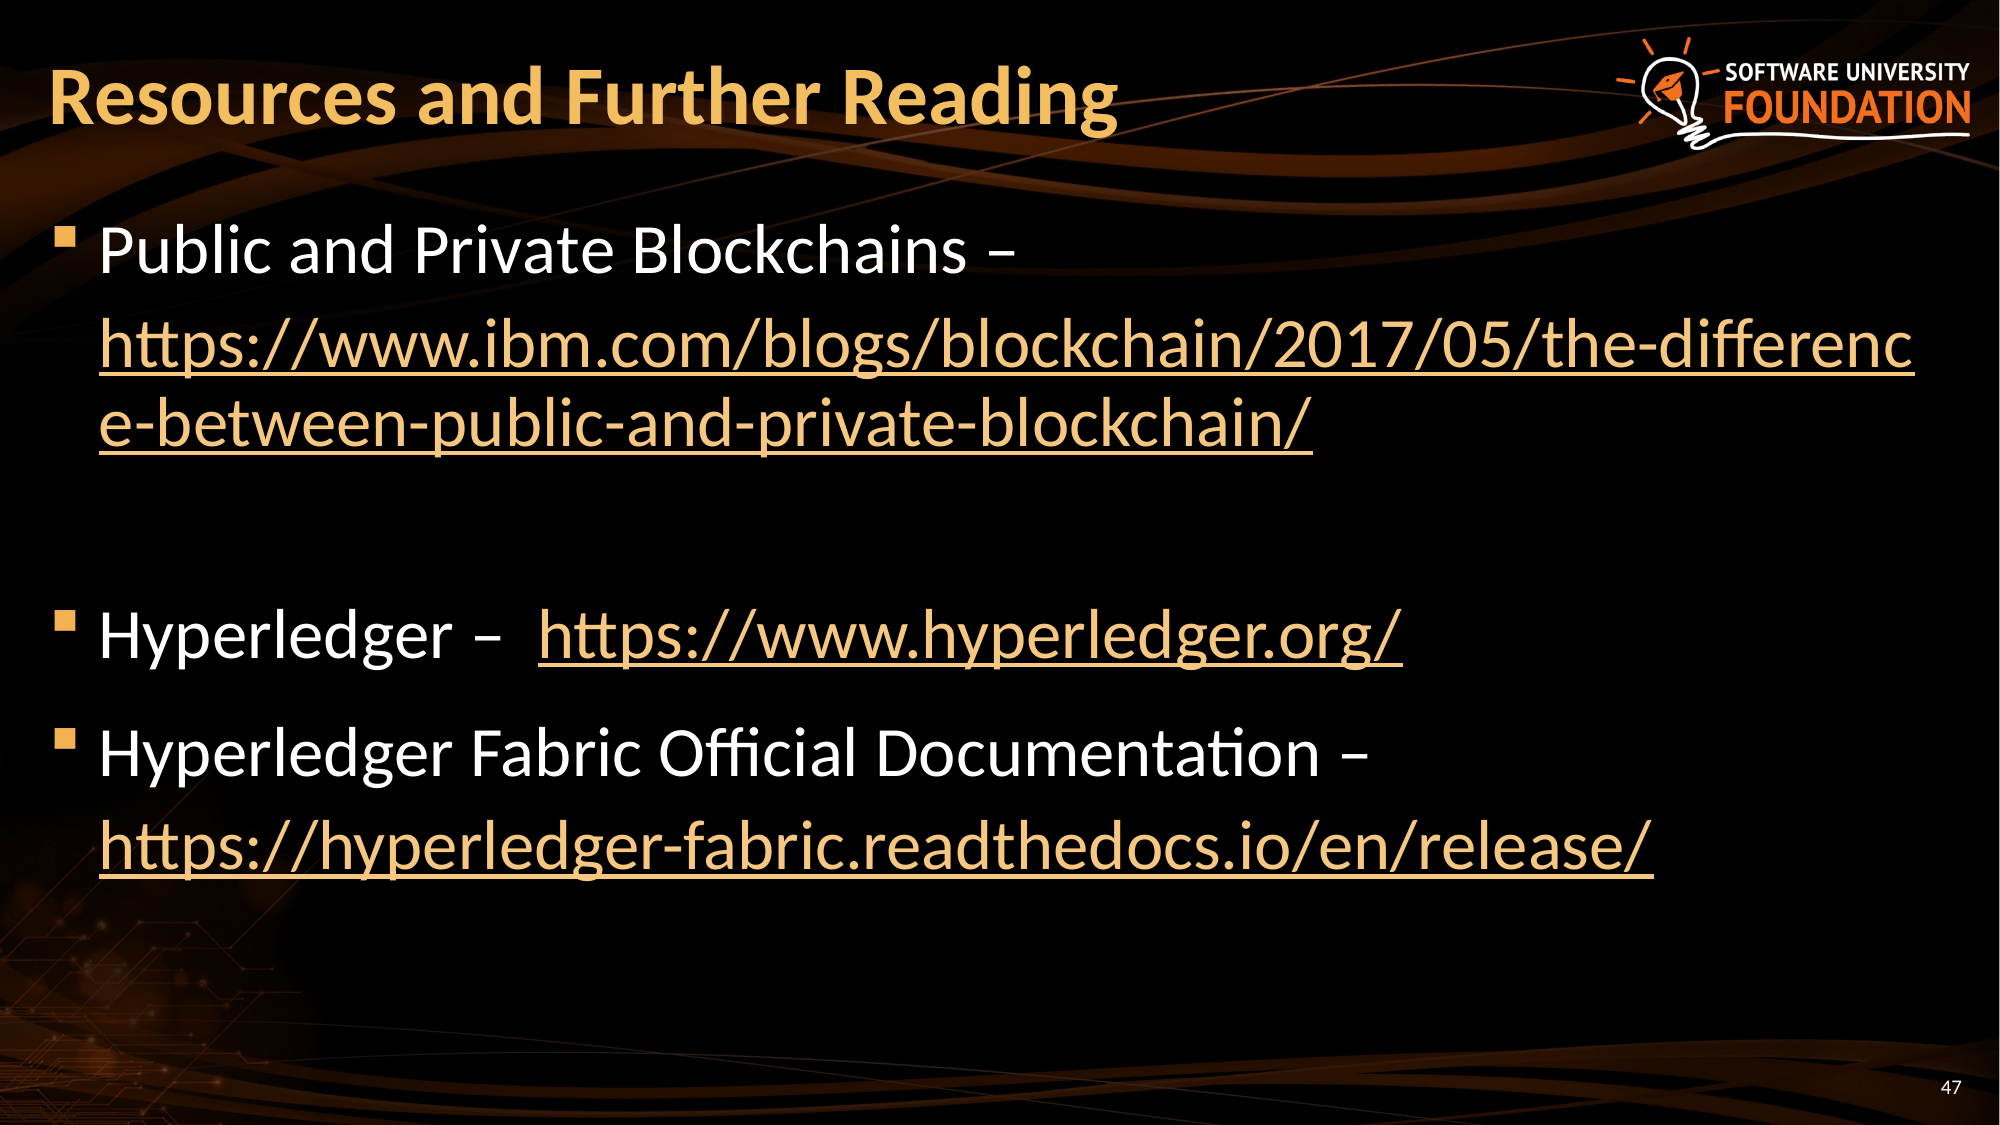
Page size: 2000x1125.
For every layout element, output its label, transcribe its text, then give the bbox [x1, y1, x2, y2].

title Resources and Further Reading [30, 6, 1602, 189]
picture [0, 0, 2000, 1125]
list Public and Private Blockchains – https://www.ibm.com/blogs/blockchain/2017/05/the-difference-between-public-and-private-blockchain/ Hyperledger – https://www.hyperledger.org/ Hyperledger Fabric Official Documentation – https://hyperledger-fabric.readthedocs.io/en/release/ [31, 188, 1968, 1103]
